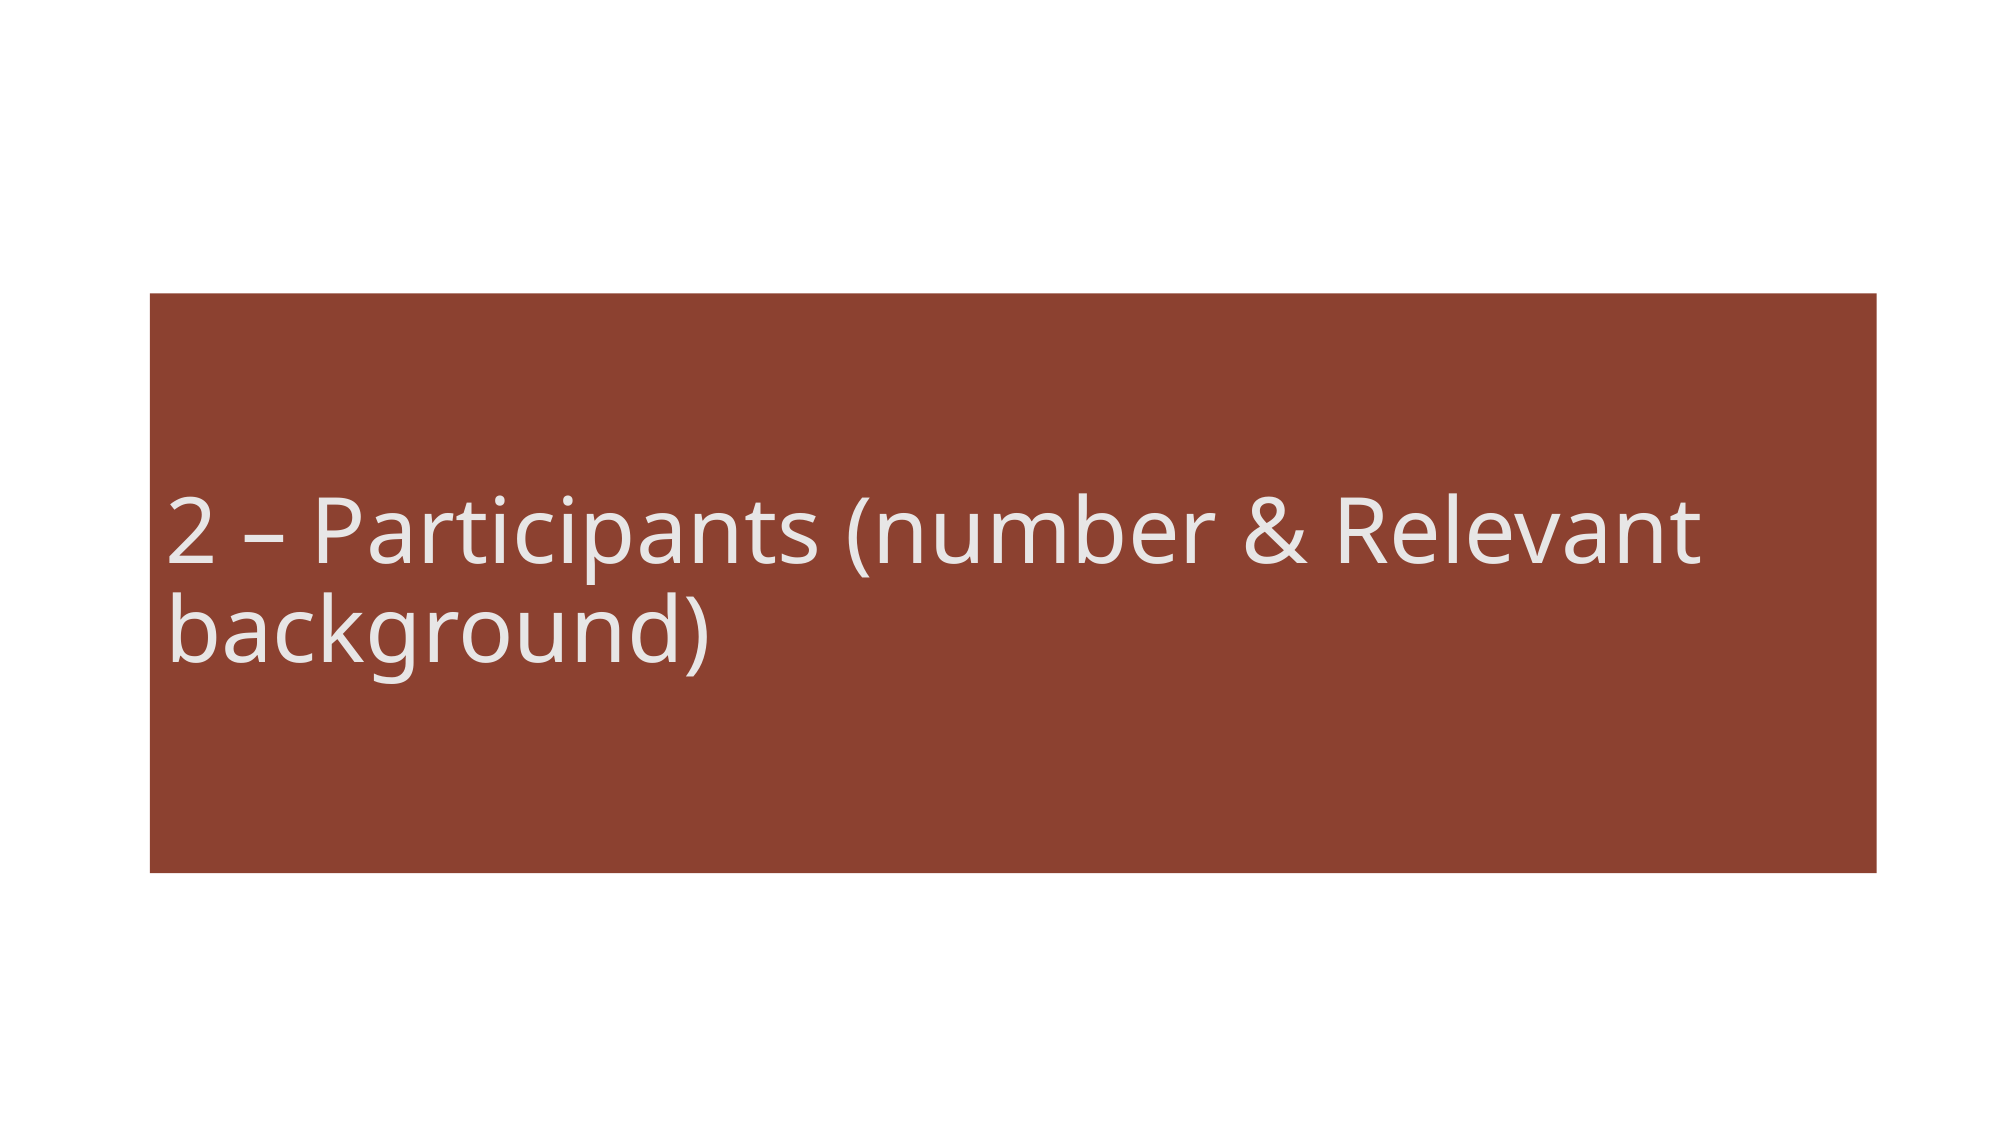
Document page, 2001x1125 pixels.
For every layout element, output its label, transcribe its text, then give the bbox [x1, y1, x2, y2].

text_box 2 – Participants (number & Relevant background) [149, 293, 1877, 874]
